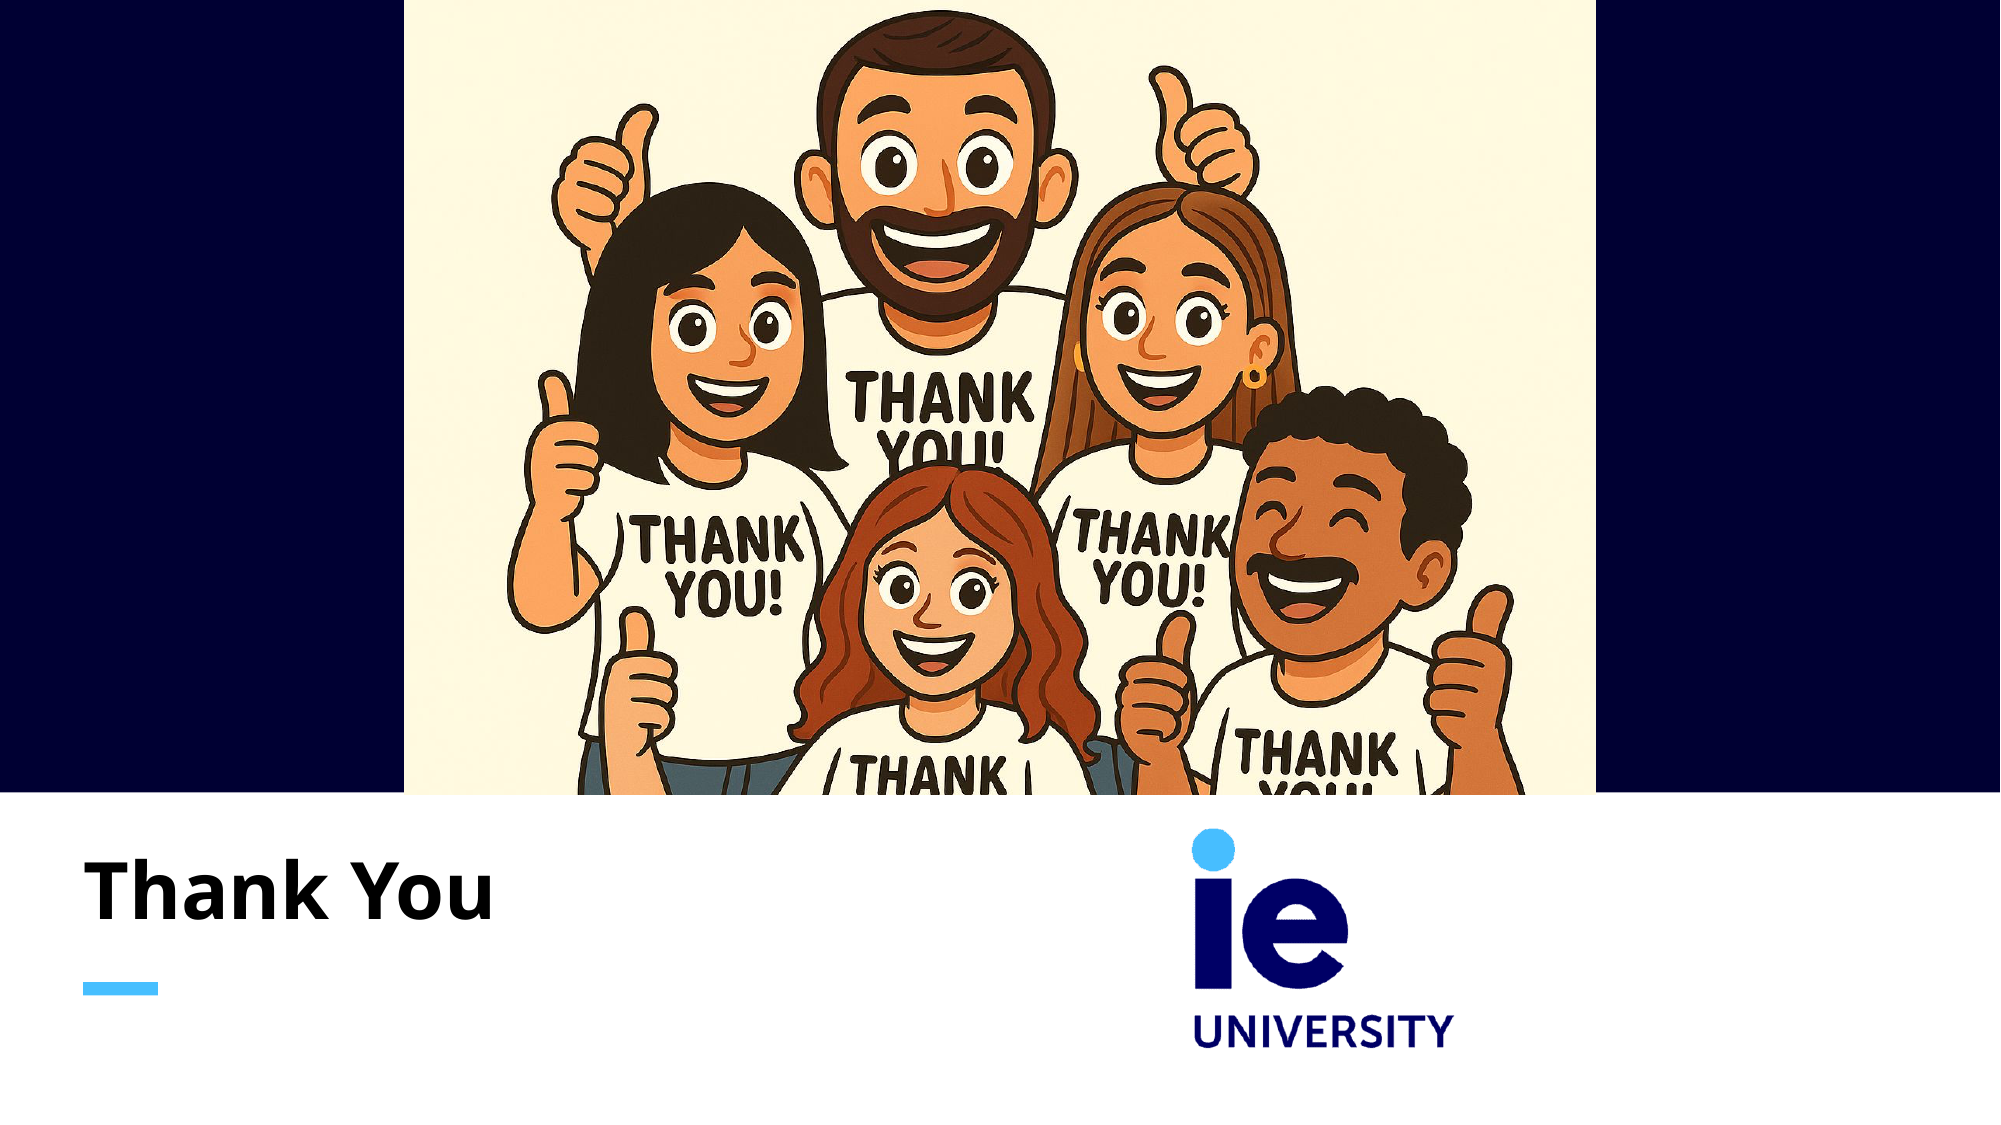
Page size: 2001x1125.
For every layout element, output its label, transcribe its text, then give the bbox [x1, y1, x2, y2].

picture [403, 0, 1596, 1081]
title Thank You [83, 851, 648, 974]
